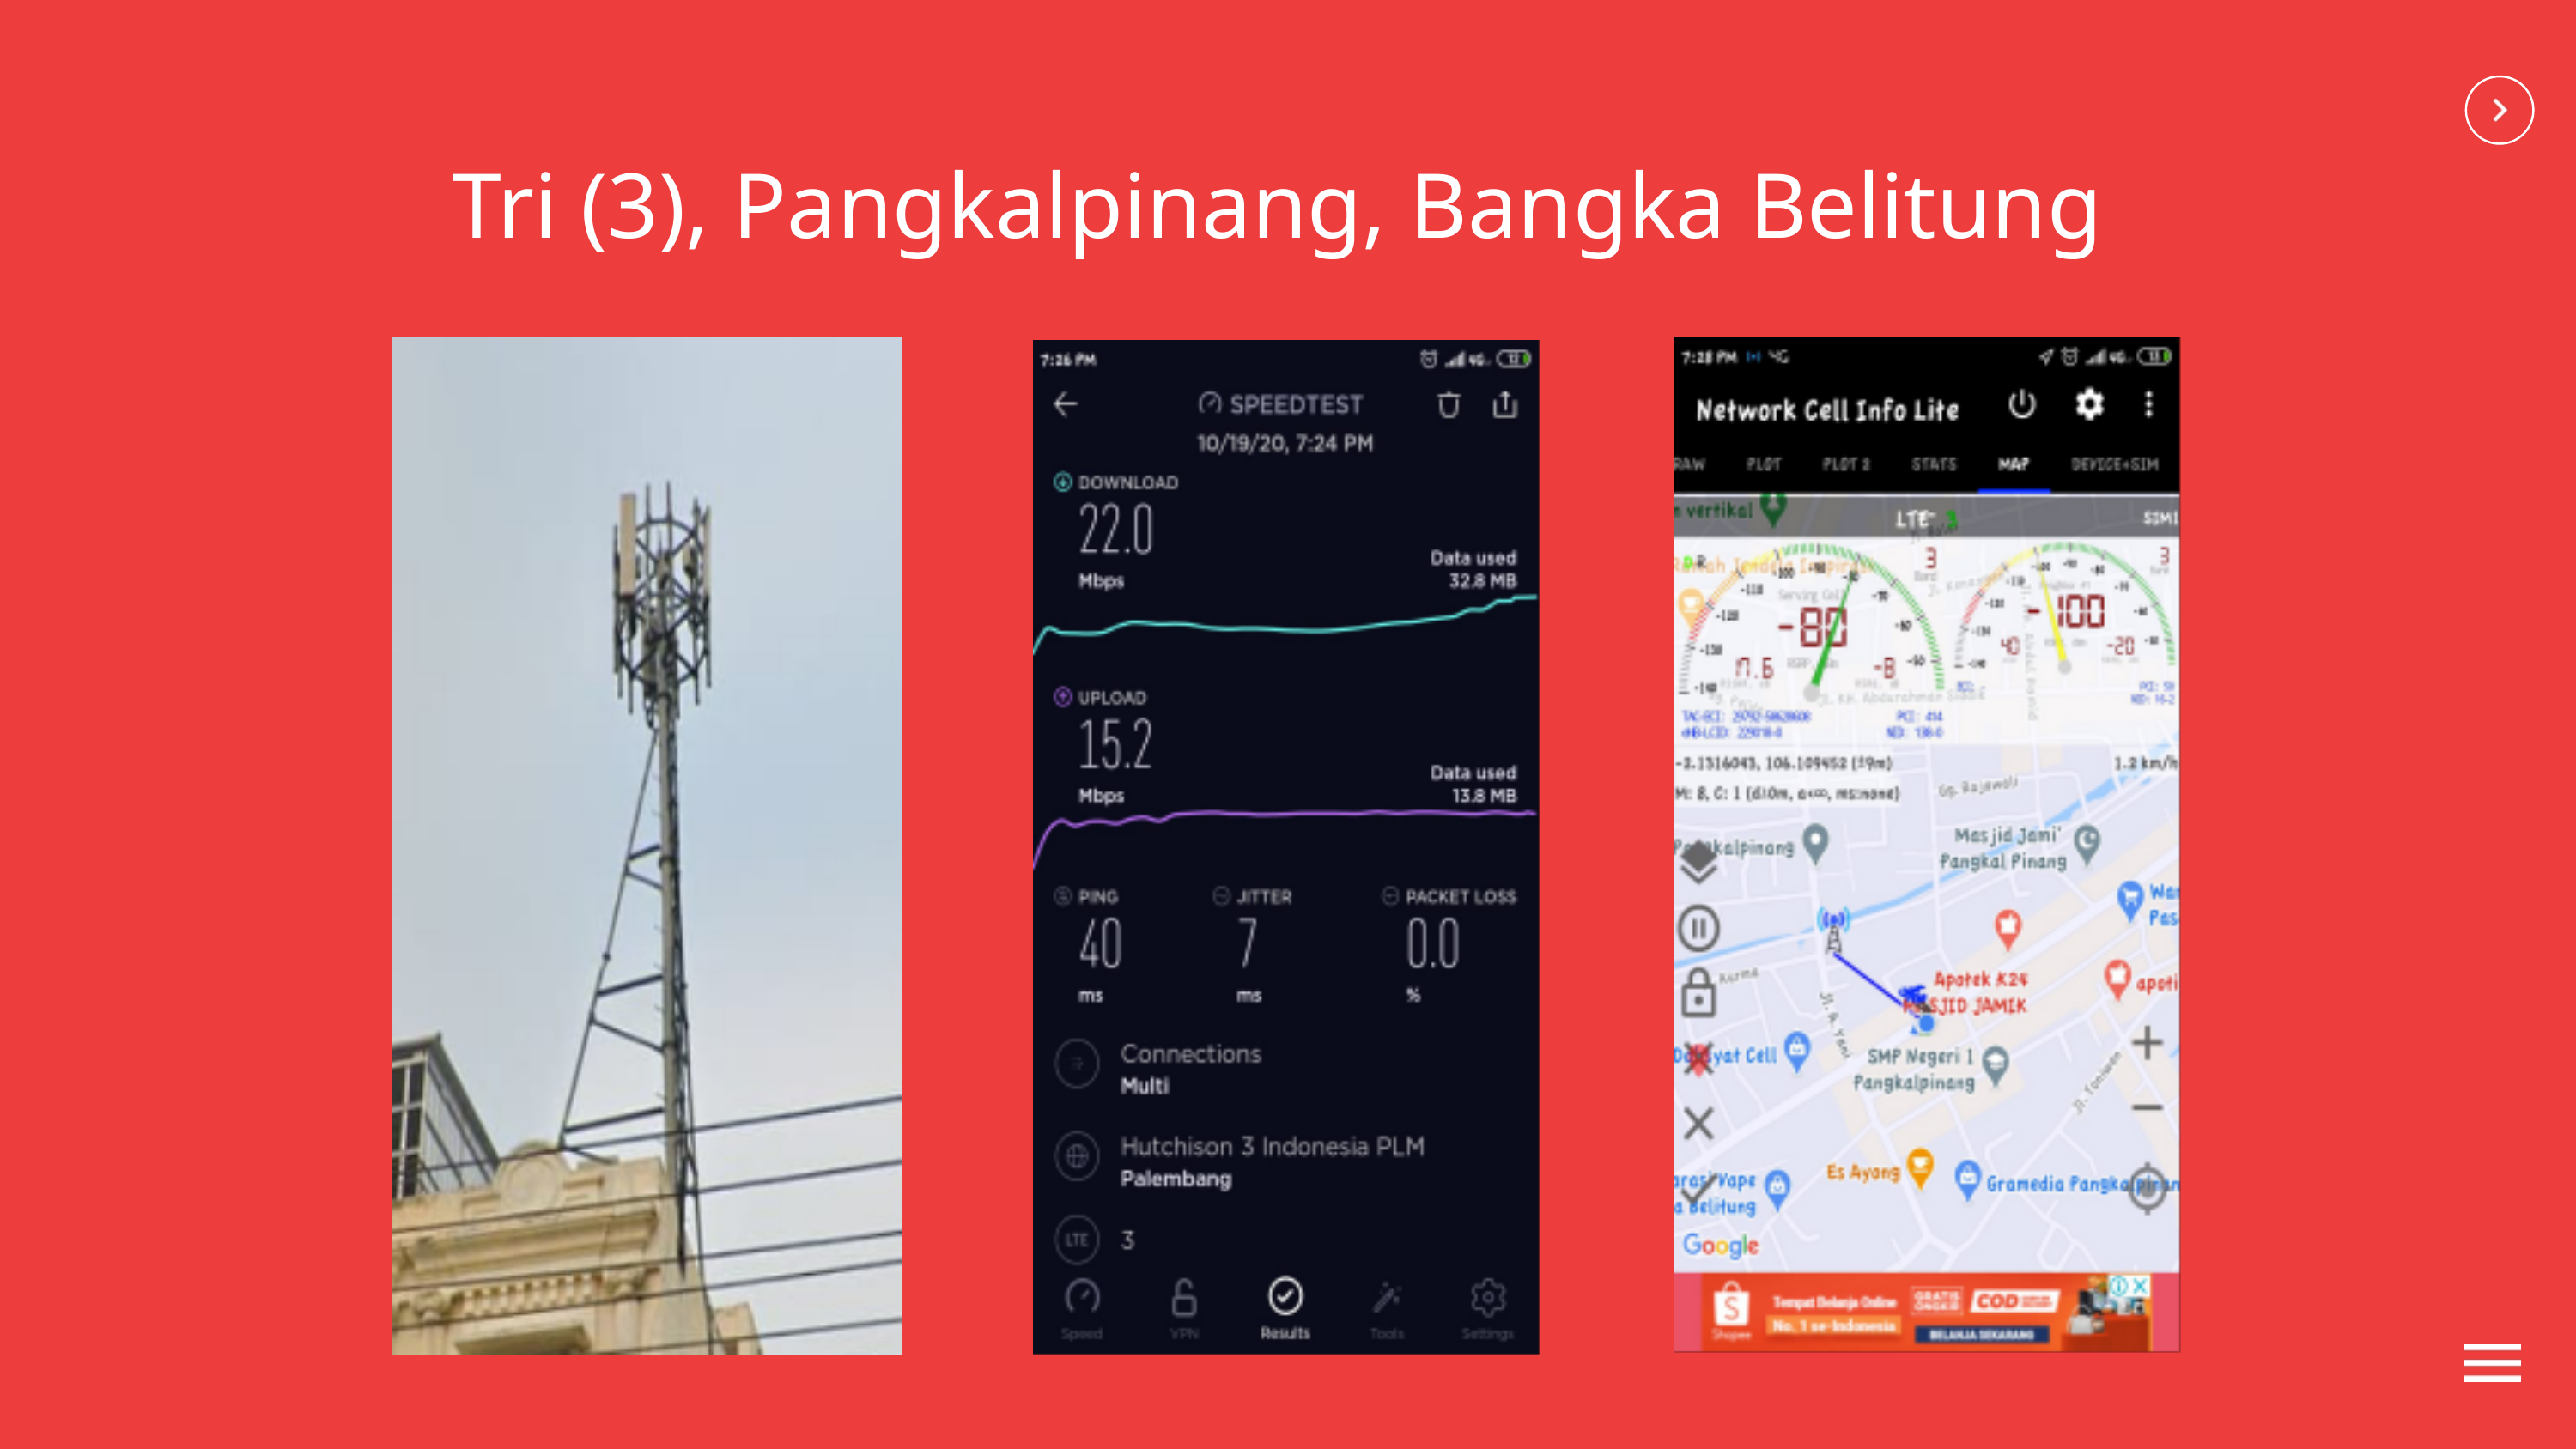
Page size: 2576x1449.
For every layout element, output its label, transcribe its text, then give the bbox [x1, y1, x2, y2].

picture [392, 337, 902, 1355]
picture [1033, 339, 1543, 1358]
picture [1674, 337, 2184, 1355]
text_box Tri (3), Pangkalpinang, Bangka Belitung [125, 157, 2432, 257]
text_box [2464, 75, 2535, 145]
picture [2464, 1344, 2521, 1383]
